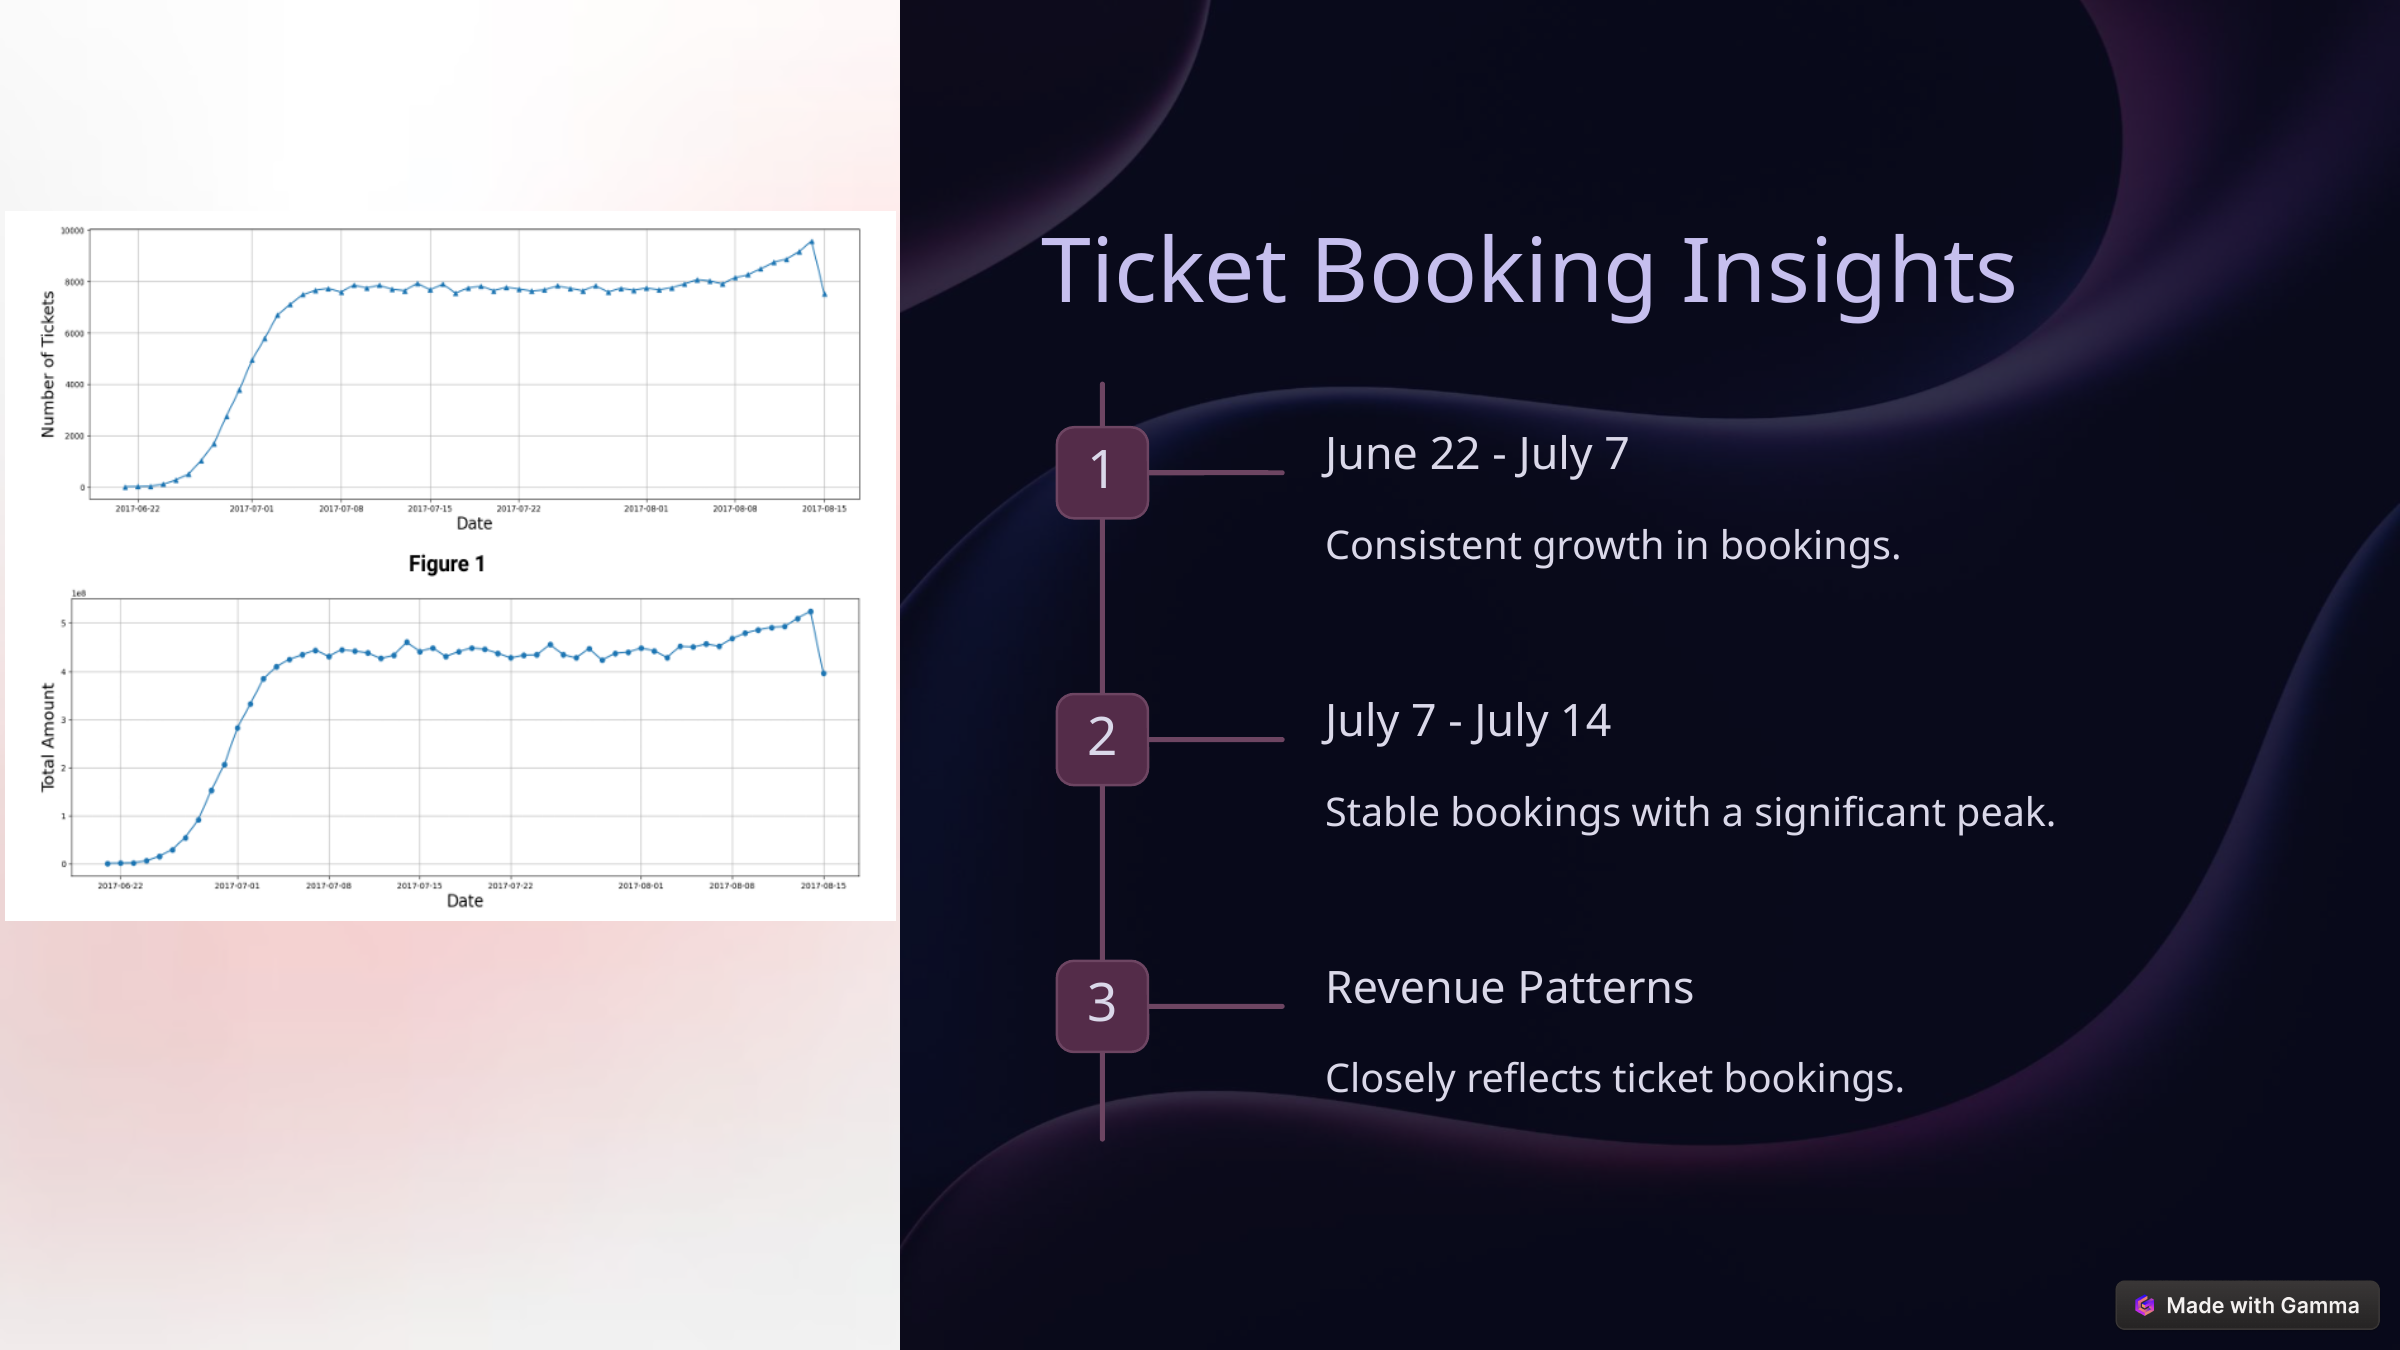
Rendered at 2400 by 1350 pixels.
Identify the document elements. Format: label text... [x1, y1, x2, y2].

text_box [1148, 1003, 1285, 1009]
text_box [1056, 960, 1149, 1052]
text_box June 22 - July 7 [1325, 422, 1776, 479]
picture [2106, 1271, 2389, 1339]
text_box Closely reflects ticket bookings. [1325, 1036, 2259, 1102]
text_box 2 [1086, 712, 1119, 767]
text_box [1099, 786, 1105, 960]
text_box [1056, 427, 1149, 519]
text_box [1149, 470, 1285, 476]
text_box Ticket Booking Insights [1041, 208, 2032, 321]
text_box [1056, 694, 1149, 786]
text_box [1099, 1052, 1105, 1142]
text_box [1099, 381, 1105, 427]
text_box Revenue Patterns [1325, 955, 1776, 1012]
picture [0, 0, 900, 1350]
text_box 3 [1086, 979, 1118, 1034]
text_box Consistent growth in bookings. [1325, 502, 2259, 568]
text_box [1149, 737, 1285, 743]
text_box July 7 - July 14 [1325, 688, 1776, 746]
text_box Stable bookings with a significant peak. [1325, 769, 2259, 835]
text_box [1099, 519, 1105, 694]
text_box 1 [1092, 445, 1113, 500]
